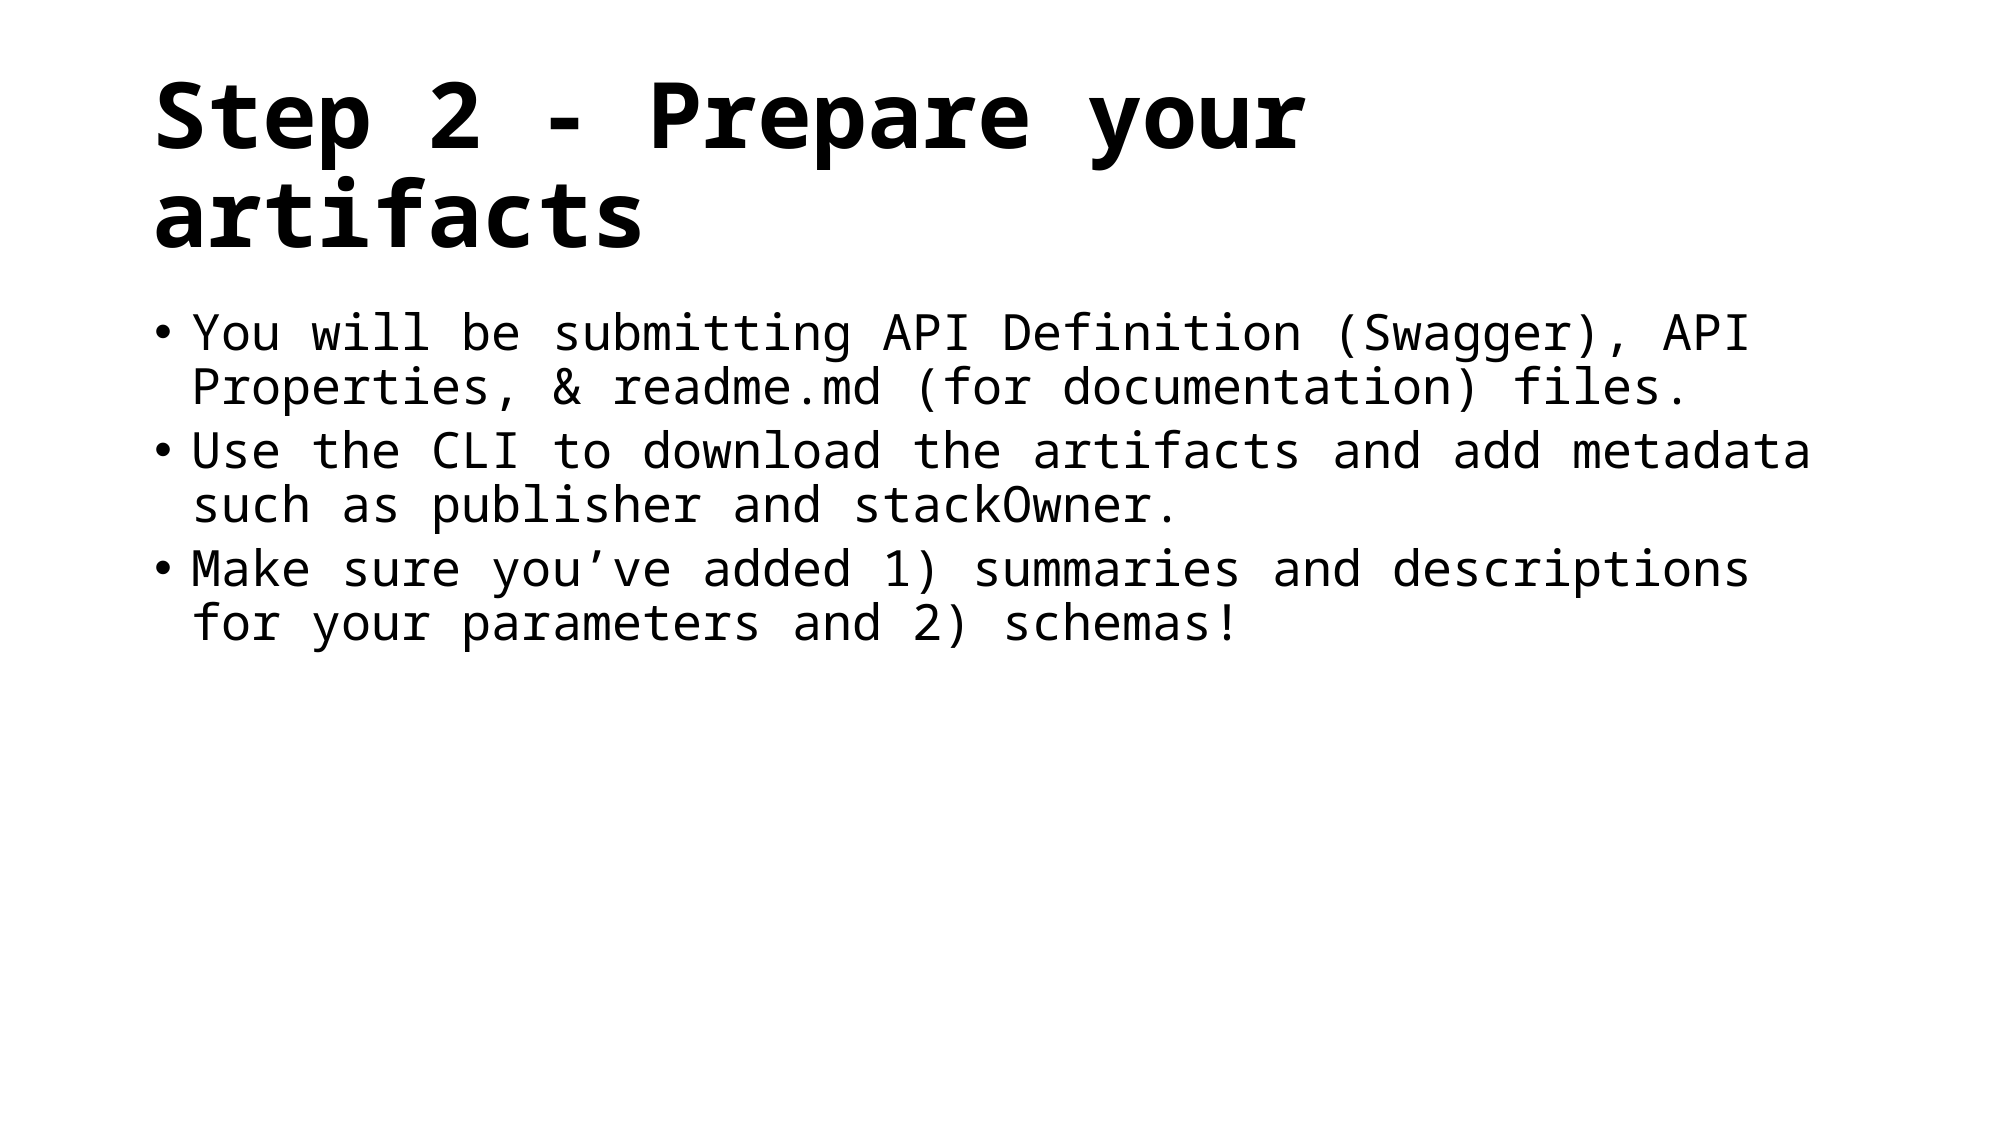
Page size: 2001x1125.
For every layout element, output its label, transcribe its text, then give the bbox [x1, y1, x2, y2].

list You will be submitting API Definition (Swagger), API Properties, & readme.md (for documentation) files. Use the CLI to download the artifacts and add metadata such as publisher and stackOwner. Make sure you’ve added 1) summaries and descriptions for your parameters and 2) schemas! [64, 299, 1863, 1014]
title Step 2 - Prepare your artifacts [137, 59, 1863, 278]
